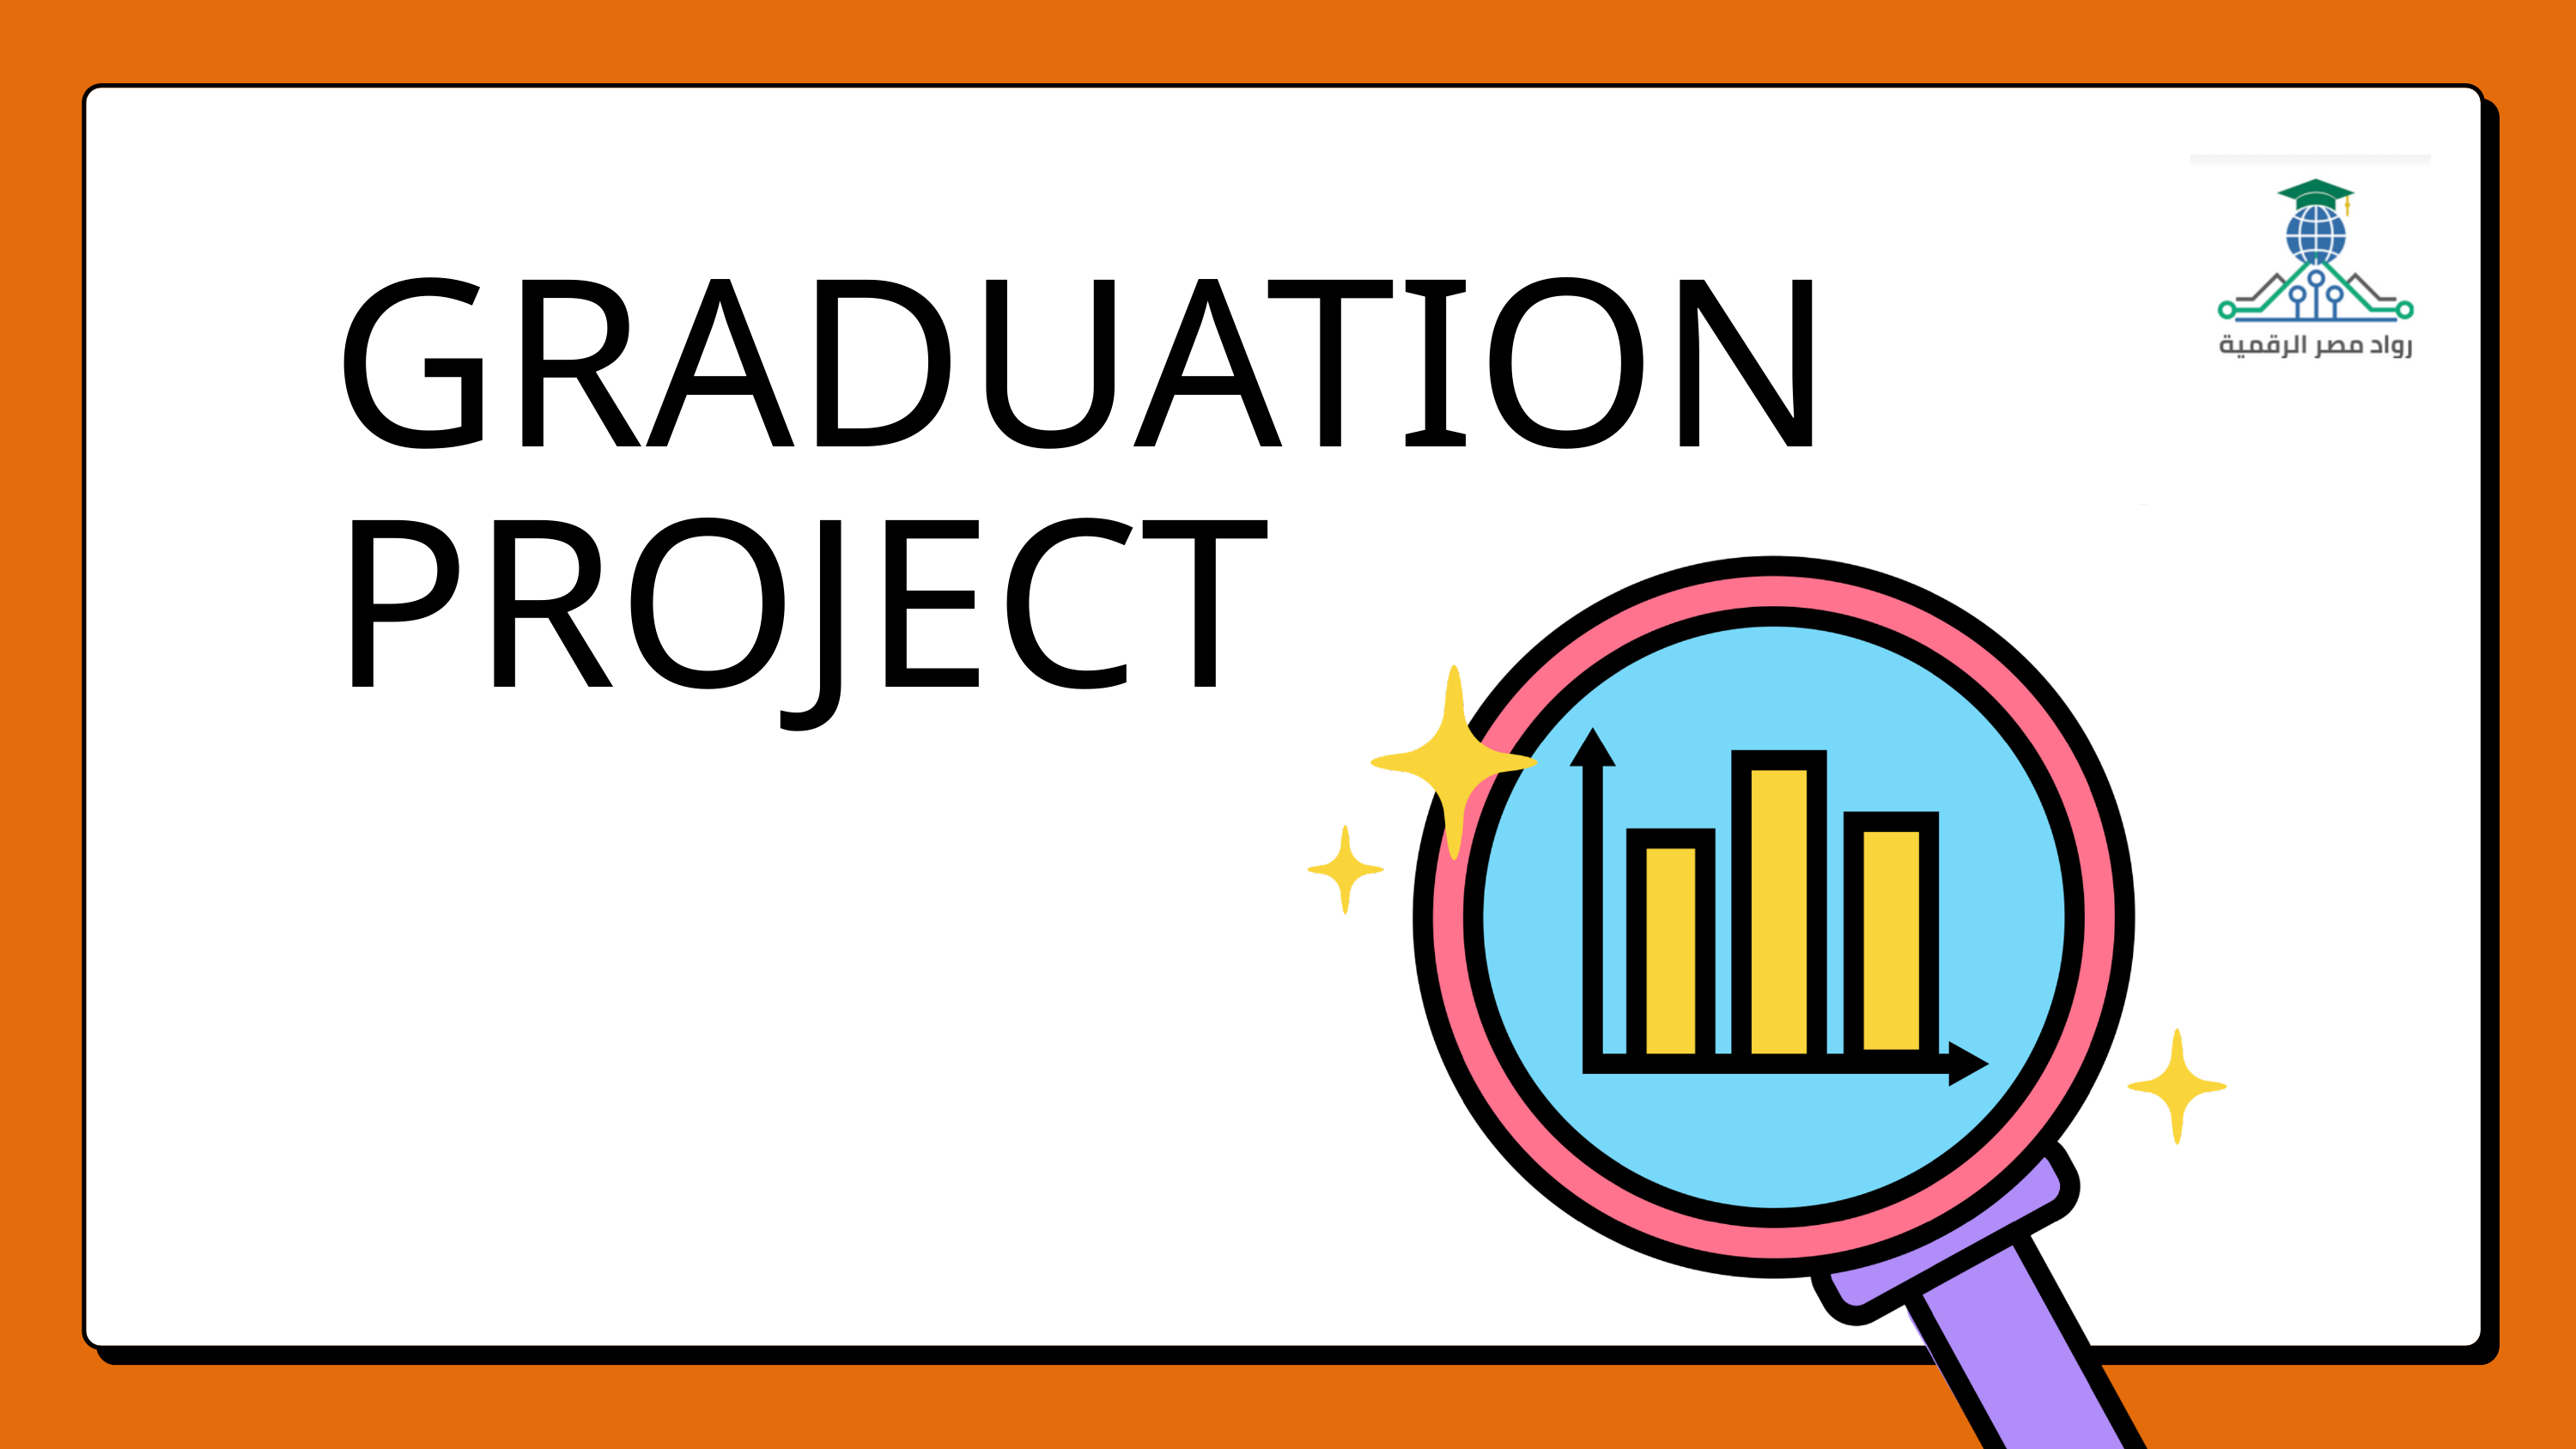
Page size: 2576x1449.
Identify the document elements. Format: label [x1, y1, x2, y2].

text_box [81, 82, 2500, 1366]
text_box [1307, 1373, 2246, 1449]
